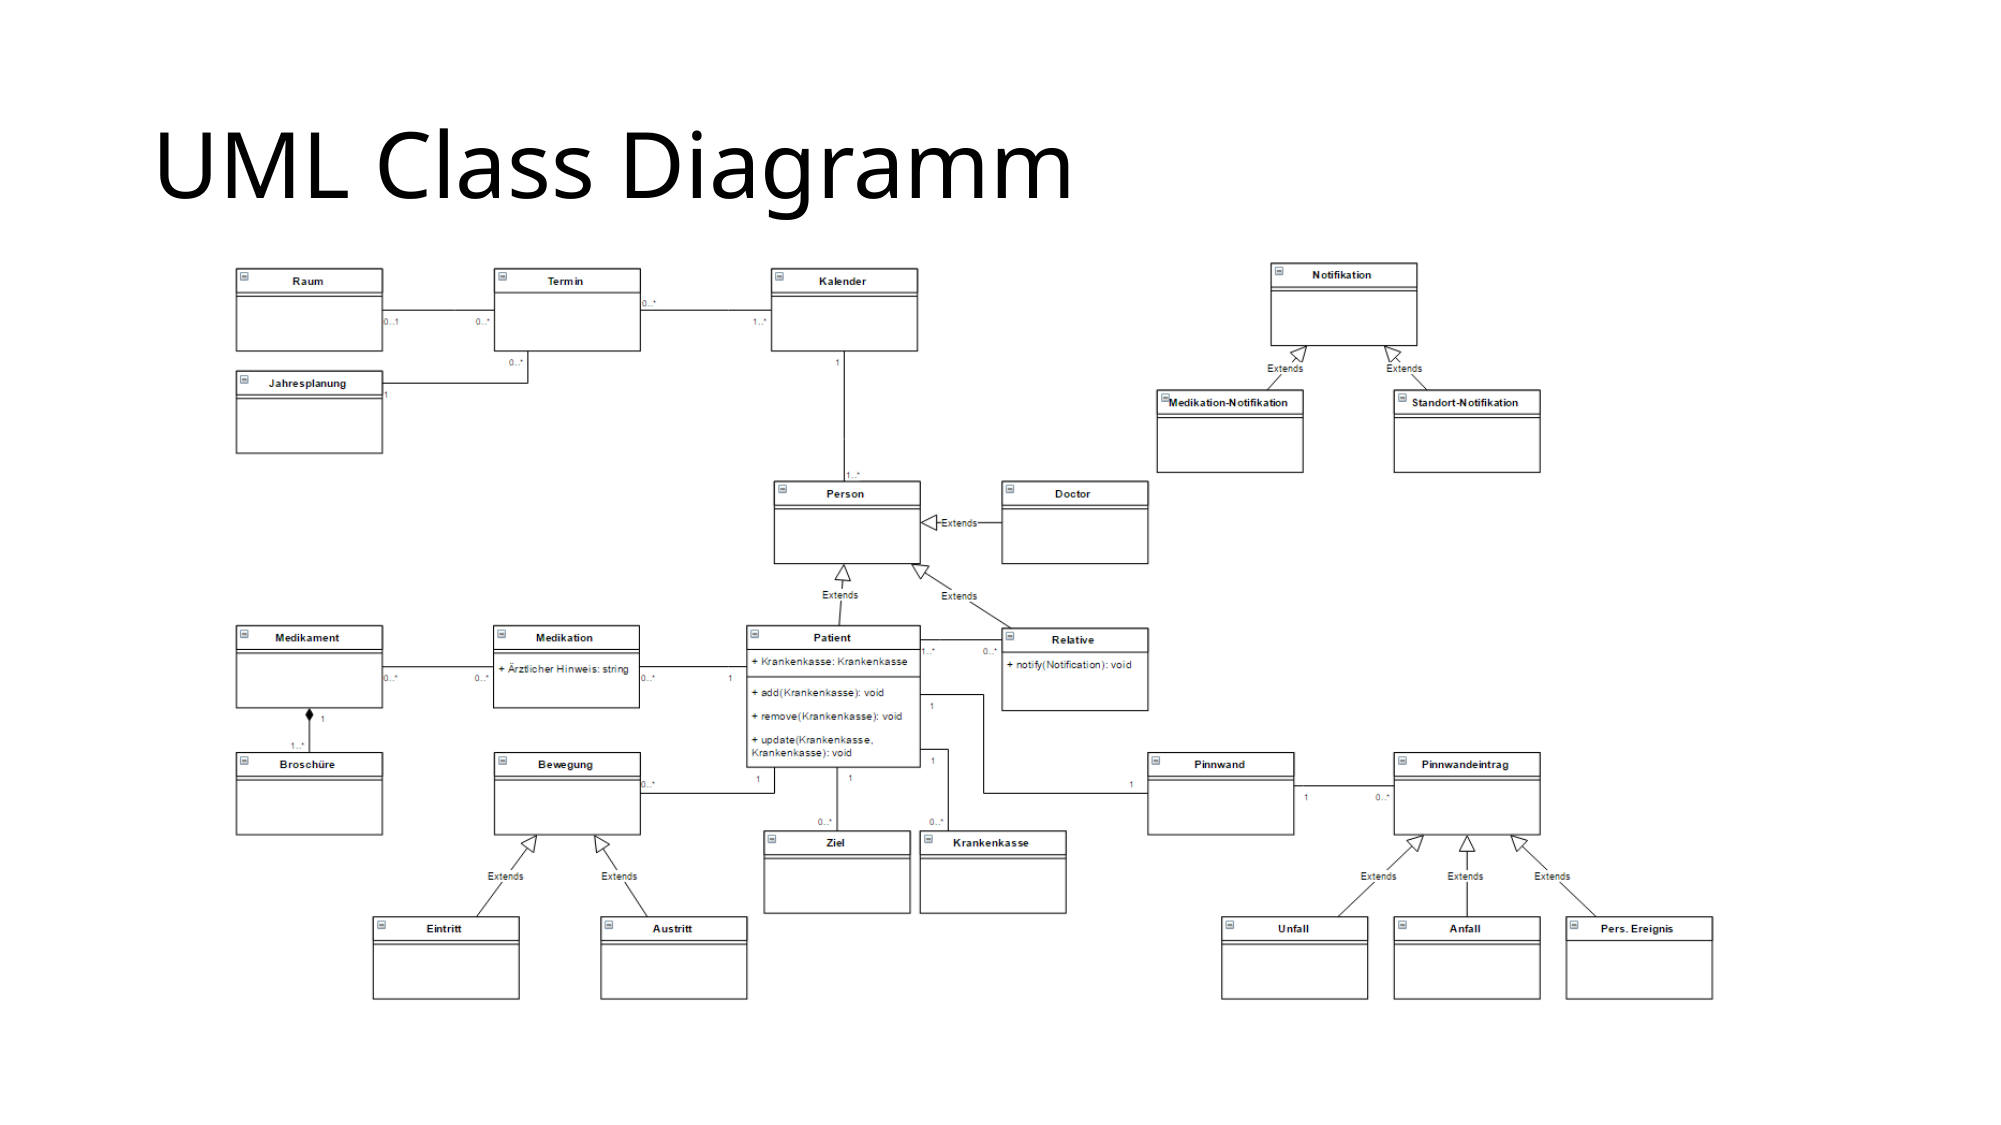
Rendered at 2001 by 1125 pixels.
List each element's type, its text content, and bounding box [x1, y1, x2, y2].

title UML Class Diagramm [137, 59, 1863, 278]
picture [211, 256, 1736, 1014]
